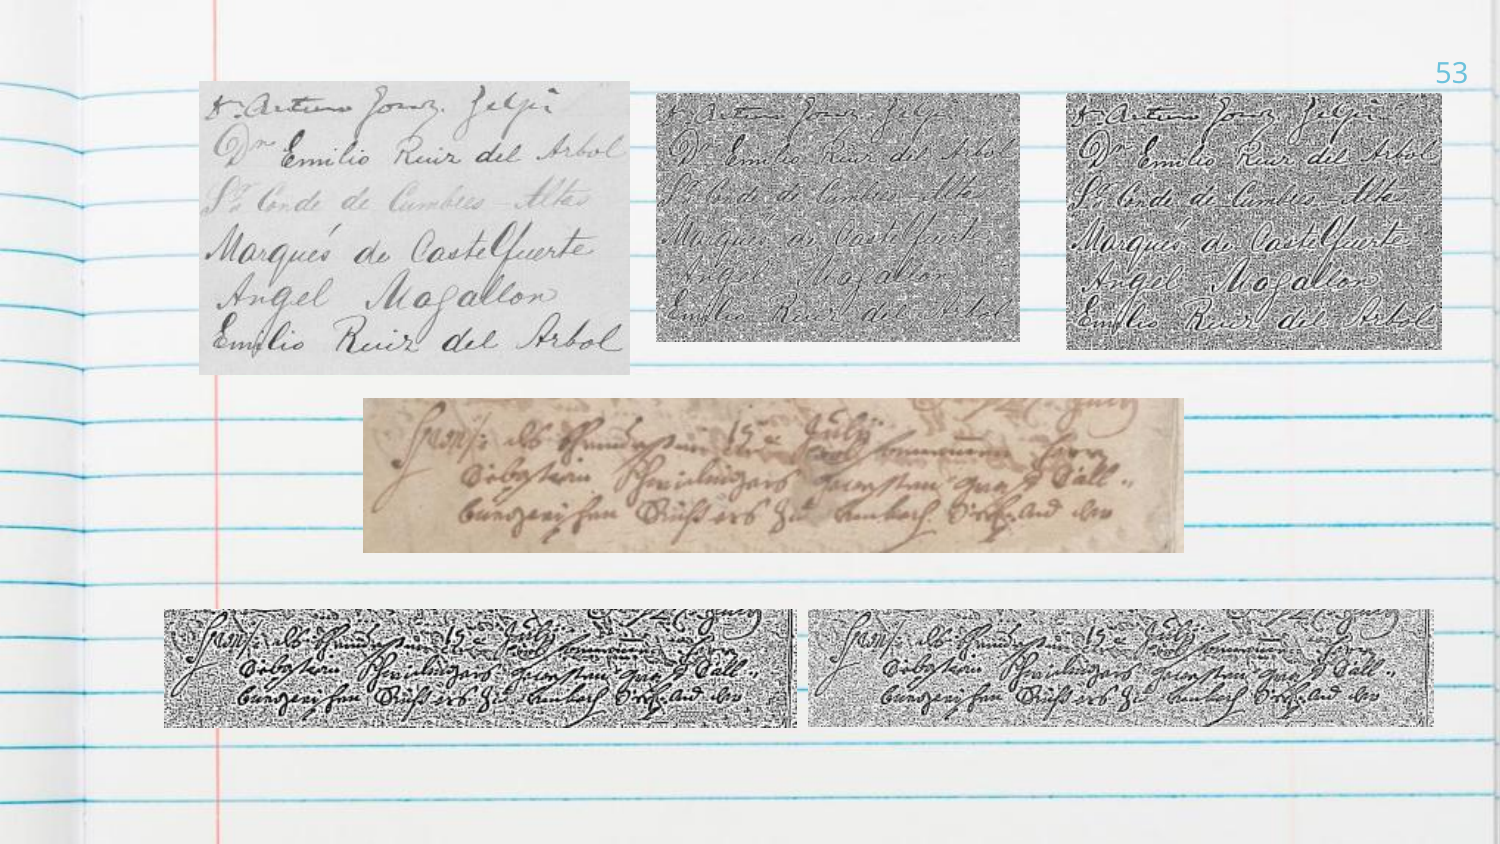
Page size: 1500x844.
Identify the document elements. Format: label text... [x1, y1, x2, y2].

slide_number 53 [1378, 41, 1469, 107]
picture [0, 0, 1500, 844]
